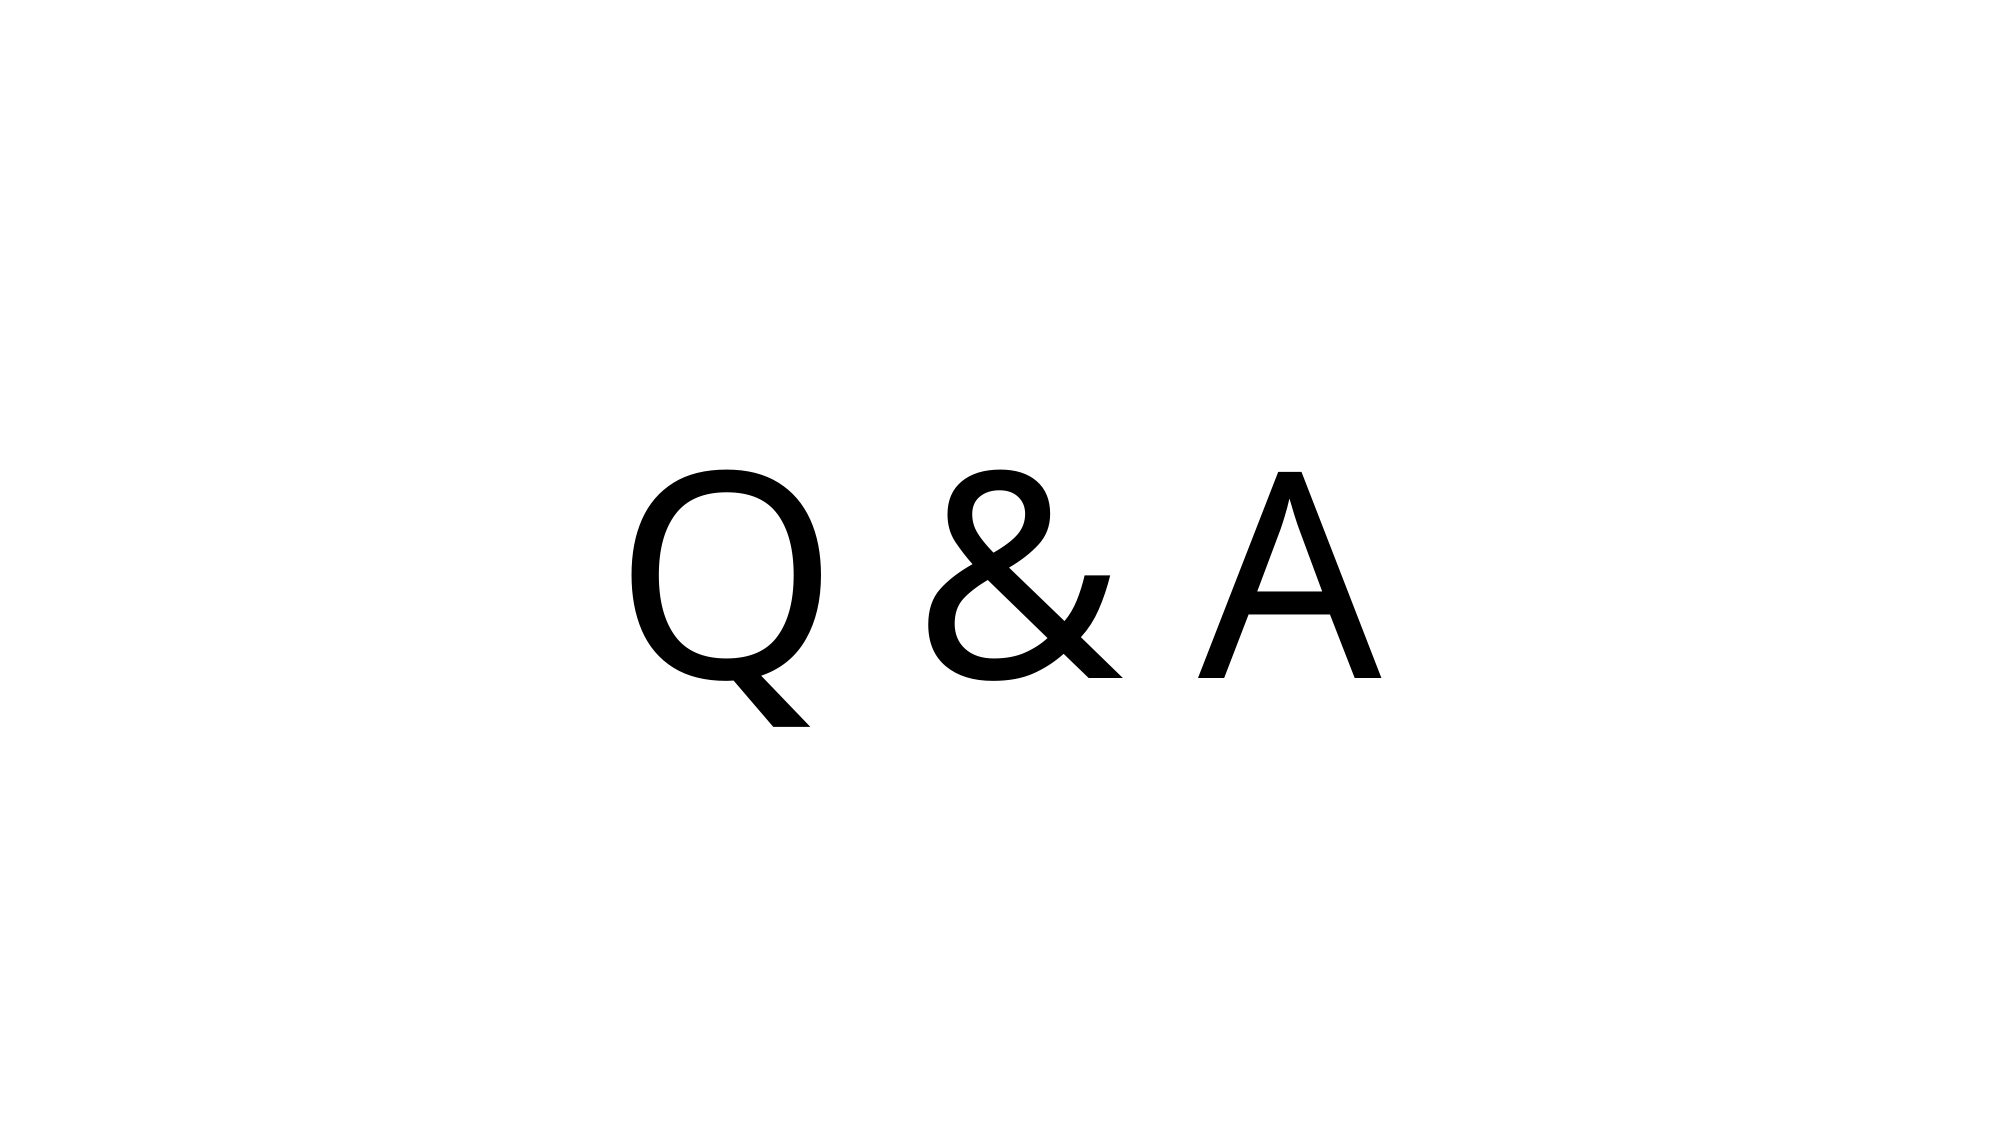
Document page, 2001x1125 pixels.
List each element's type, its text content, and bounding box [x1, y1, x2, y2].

title Q & A [136, 396, 1862, 749]
